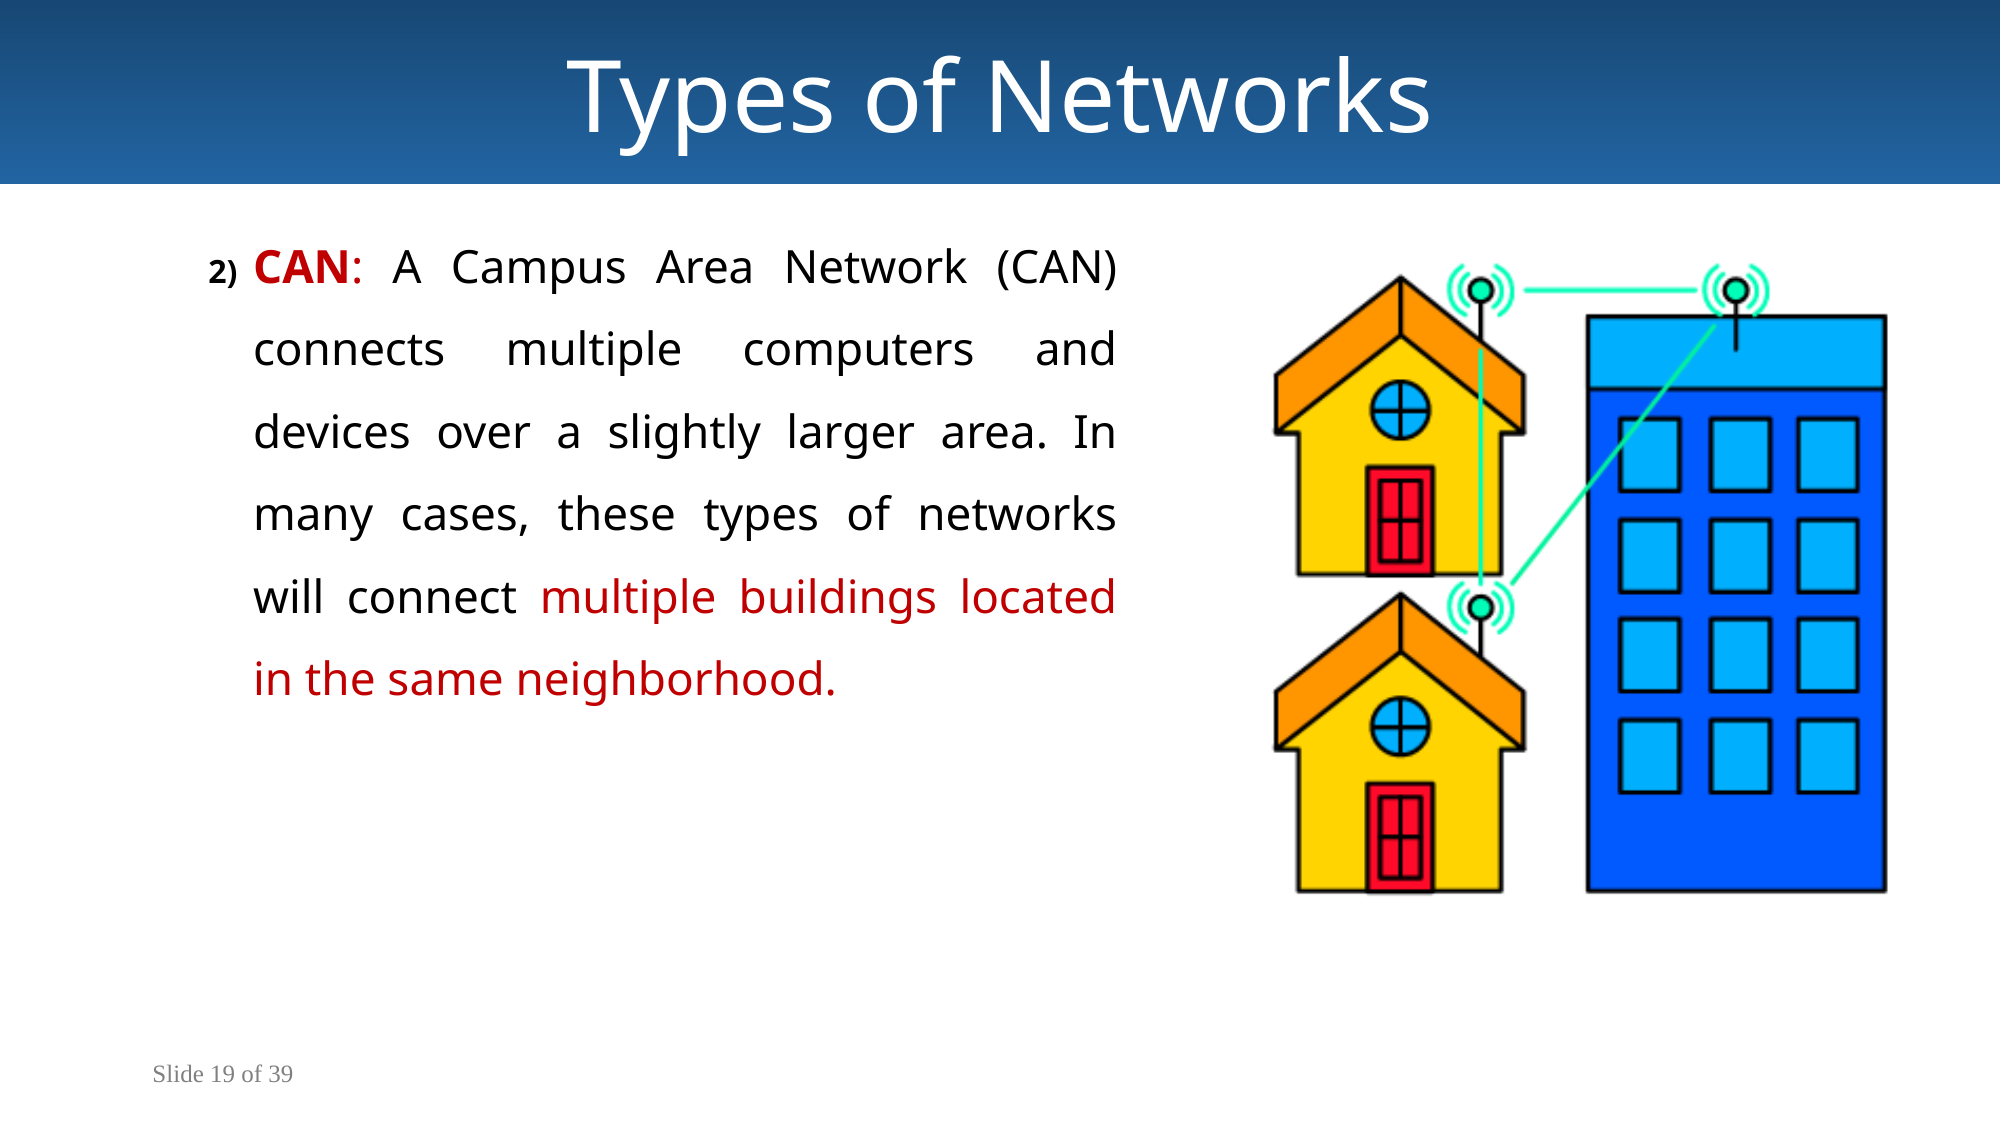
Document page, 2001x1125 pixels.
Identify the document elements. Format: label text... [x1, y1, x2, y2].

text_box Types of Networks [0, 0, 2000, 185]
slide_number Slide 19 of 39 [137, 1042, 588, 1103]
list CAN: A Campus Area Network (CAN) connects multiple computers and devices over a slightly larger area. In many cases, these types of networks will connect multiple buildings located in the same neighborhood. [164, 202, 1133, 1080]
picture [1264, 260, 1909, 911]
